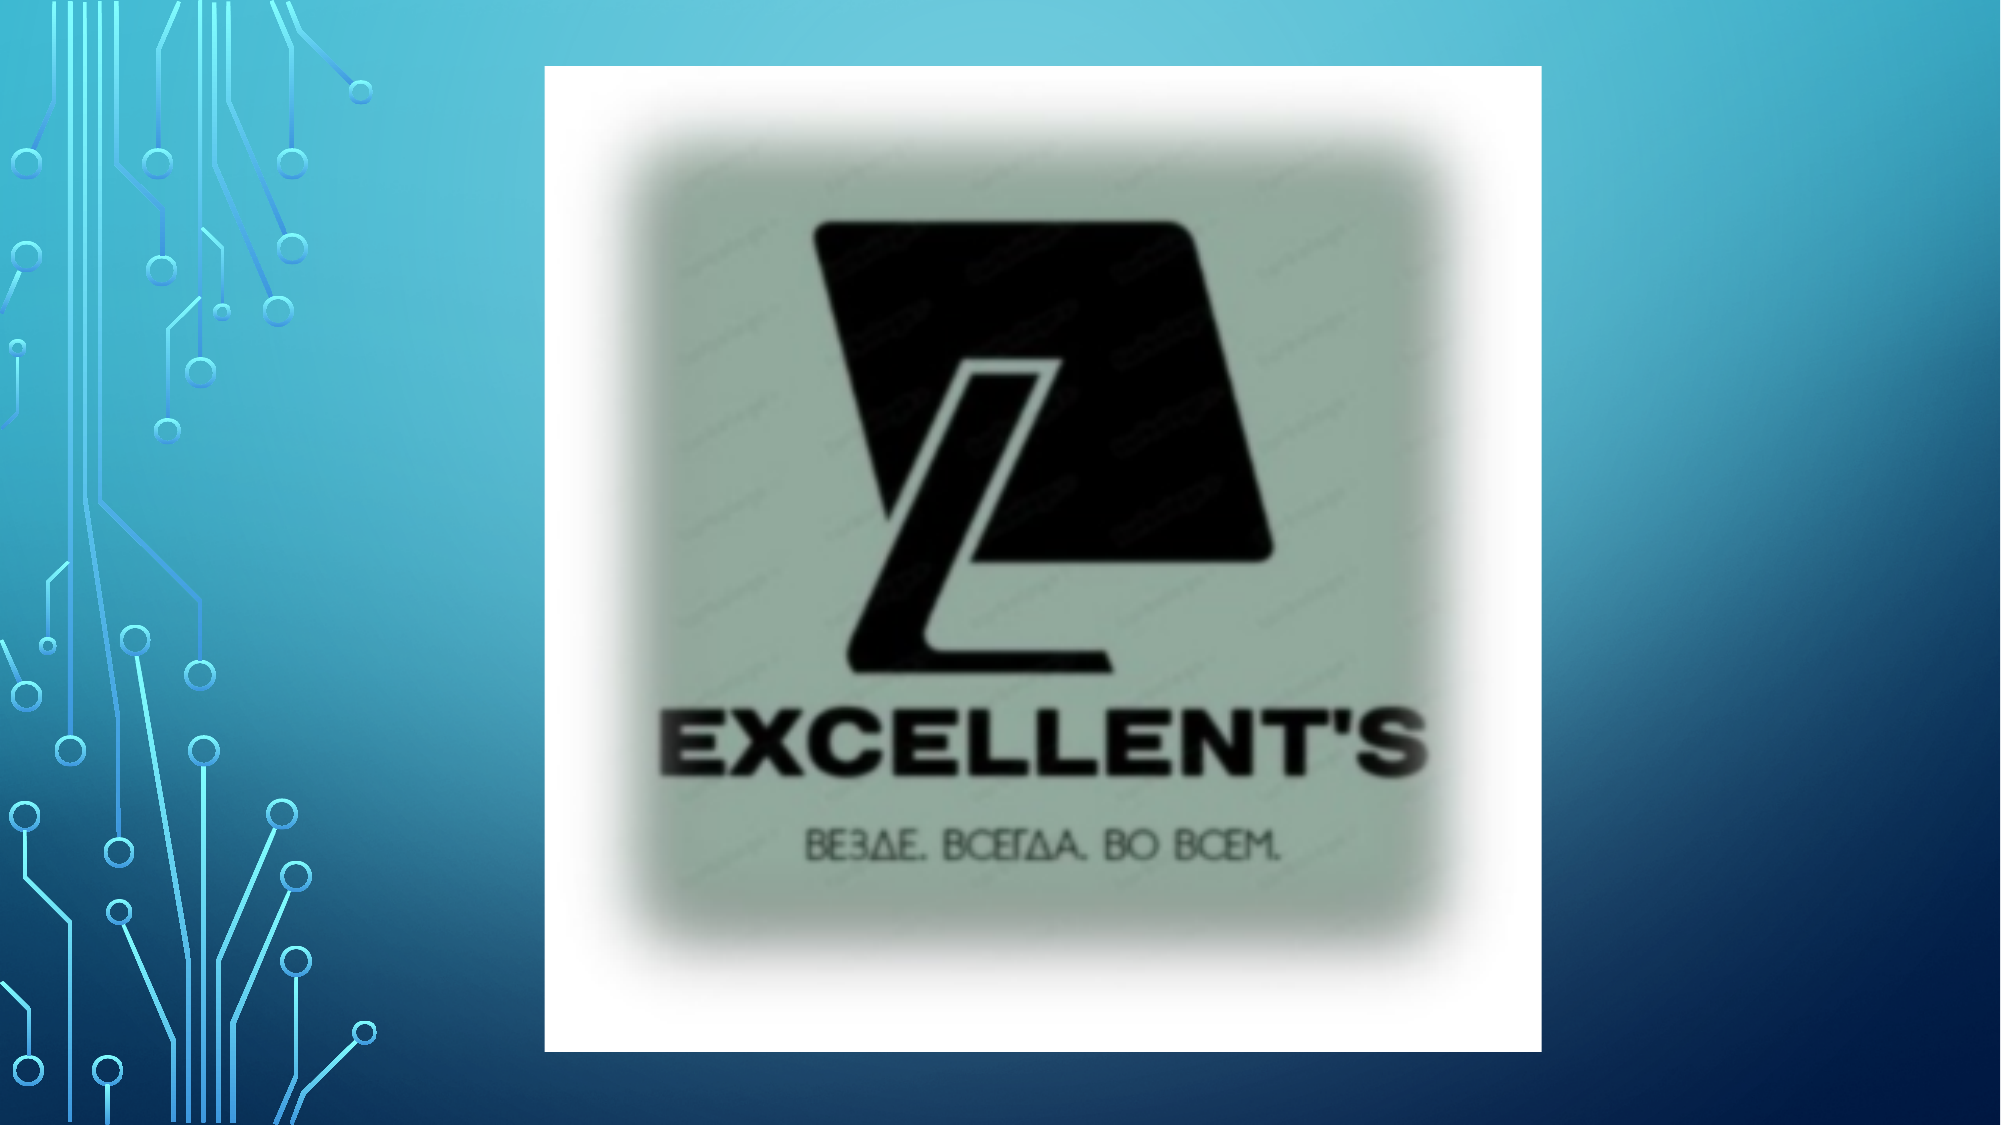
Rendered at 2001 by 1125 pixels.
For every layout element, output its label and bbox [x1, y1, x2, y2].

picture [544, 66, 1542, 1052]
